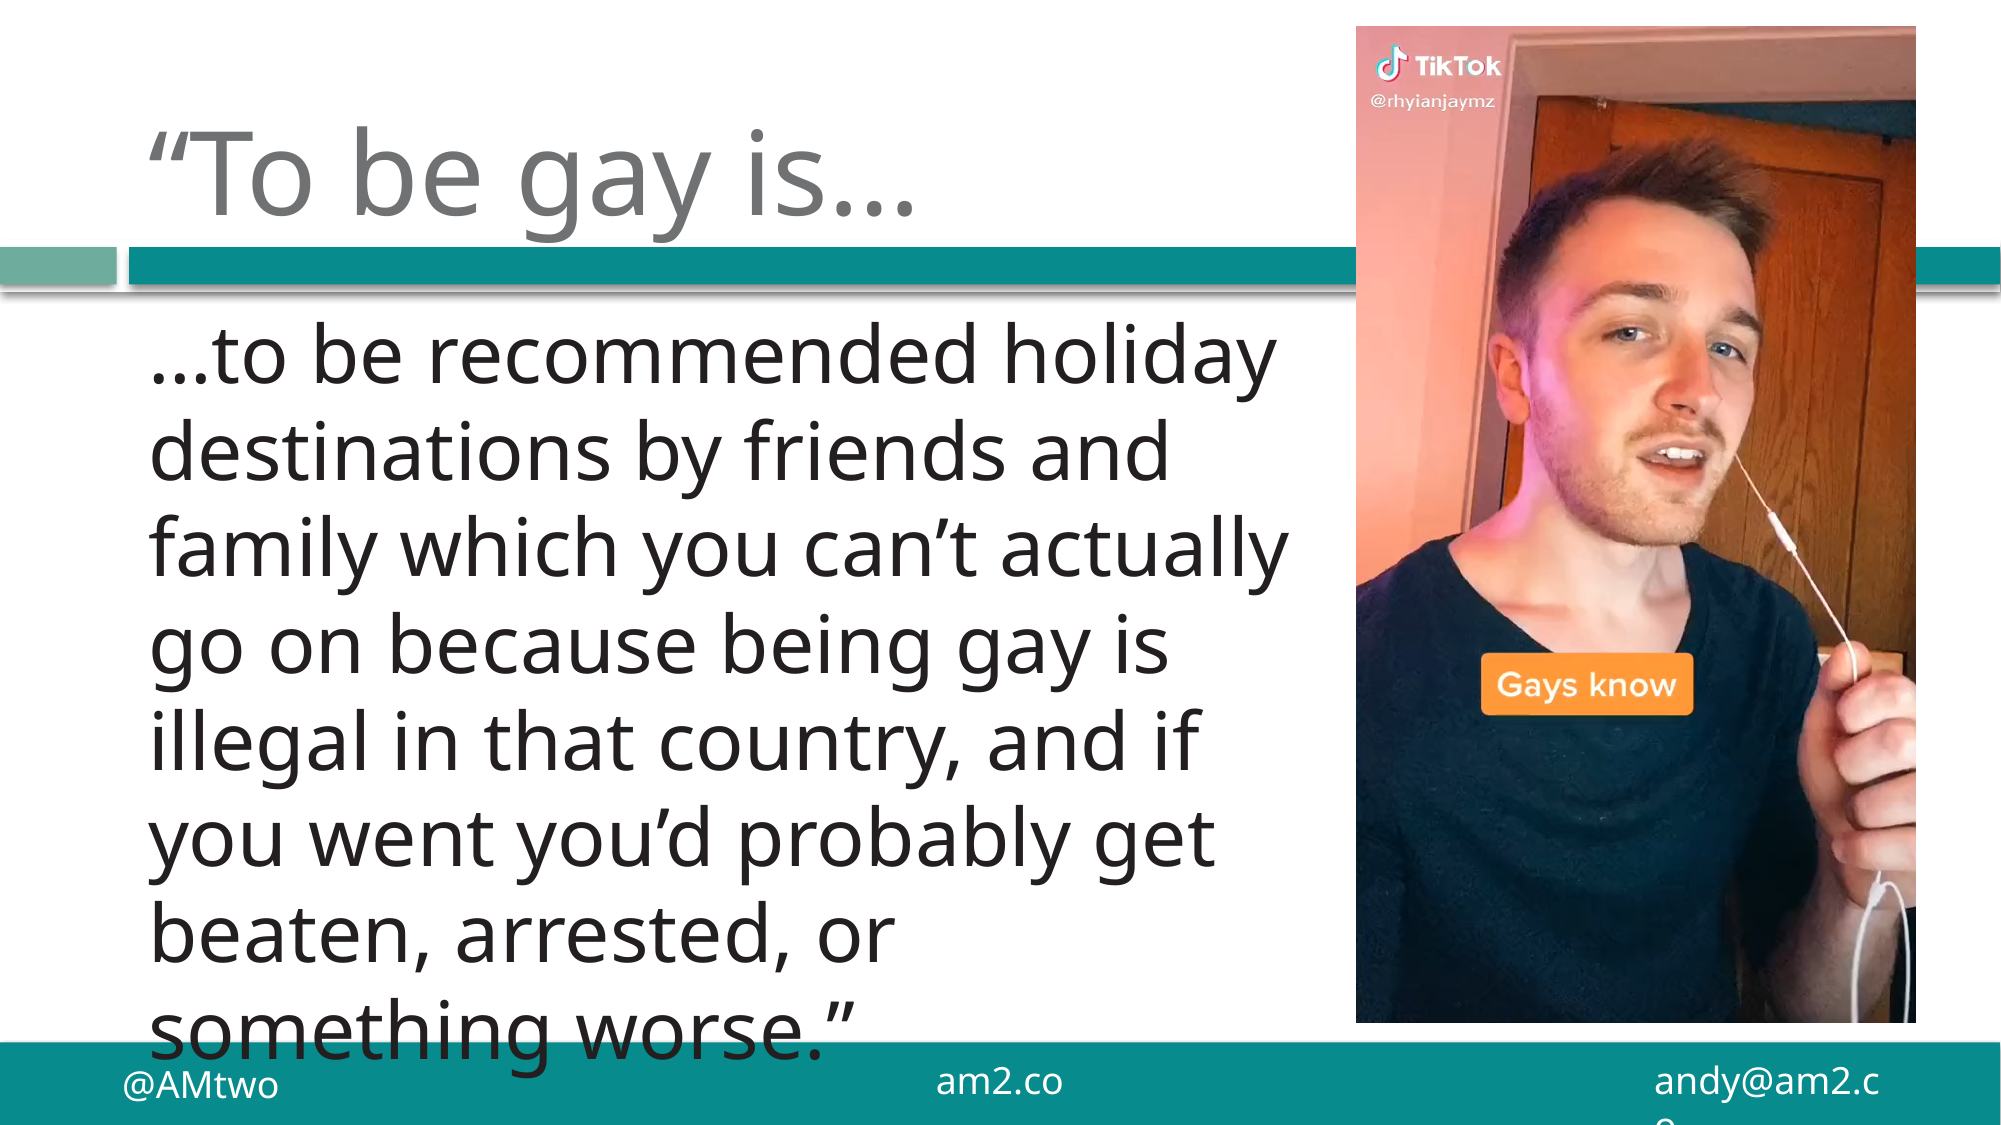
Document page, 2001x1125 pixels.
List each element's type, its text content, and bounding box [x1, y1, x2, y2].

title “To be gay is… [133, 25, 1354, 246]
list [1355, 25, 1917, 1024]
list …to be recommended holiday destinations by friends and family which you can’t actually go on because being gay is illegal in that country, and if you went you’d probably get beaten, arrested, or something worse.” [133, 295, 1308, 1011]
